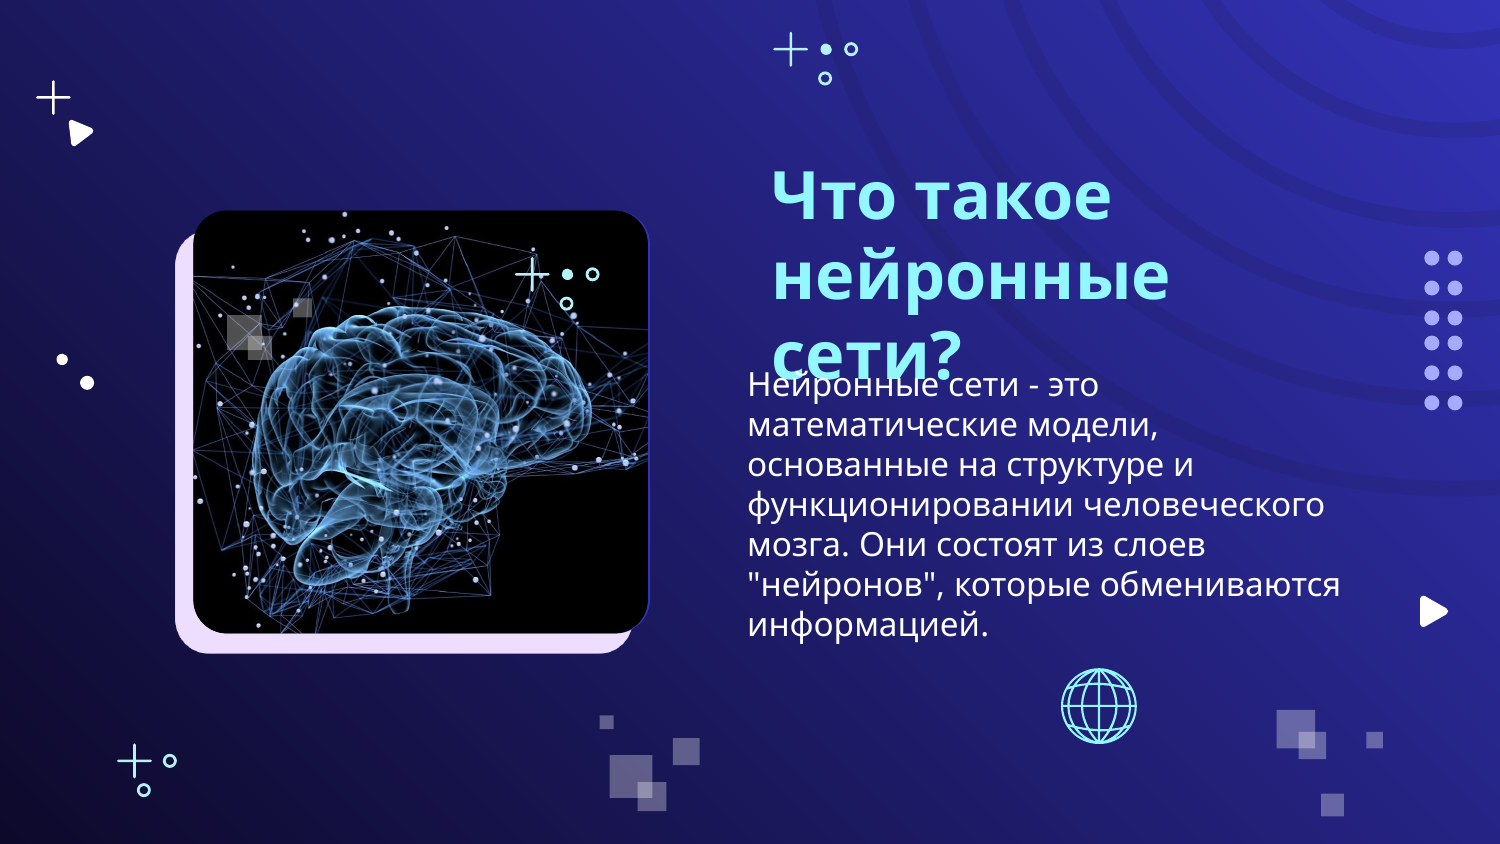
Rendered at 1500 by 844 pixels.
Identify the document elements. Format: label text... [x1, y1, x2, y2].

picture [193, 210, 649, 634]
text_box [1060, 668, 1137, 744]
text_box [226, 298, 313, 361]
title Что такое нейронные сети? [756, 182, 1384, 364]
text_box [514, 256, 600, 311]
subtitle Нейронные сети - это математические модели, основанные на структуре и функционировании человеческого мозга. Они состоят из слоев "нейронов", которые обмениваются информацией. [732, 359, 1373, 647]
